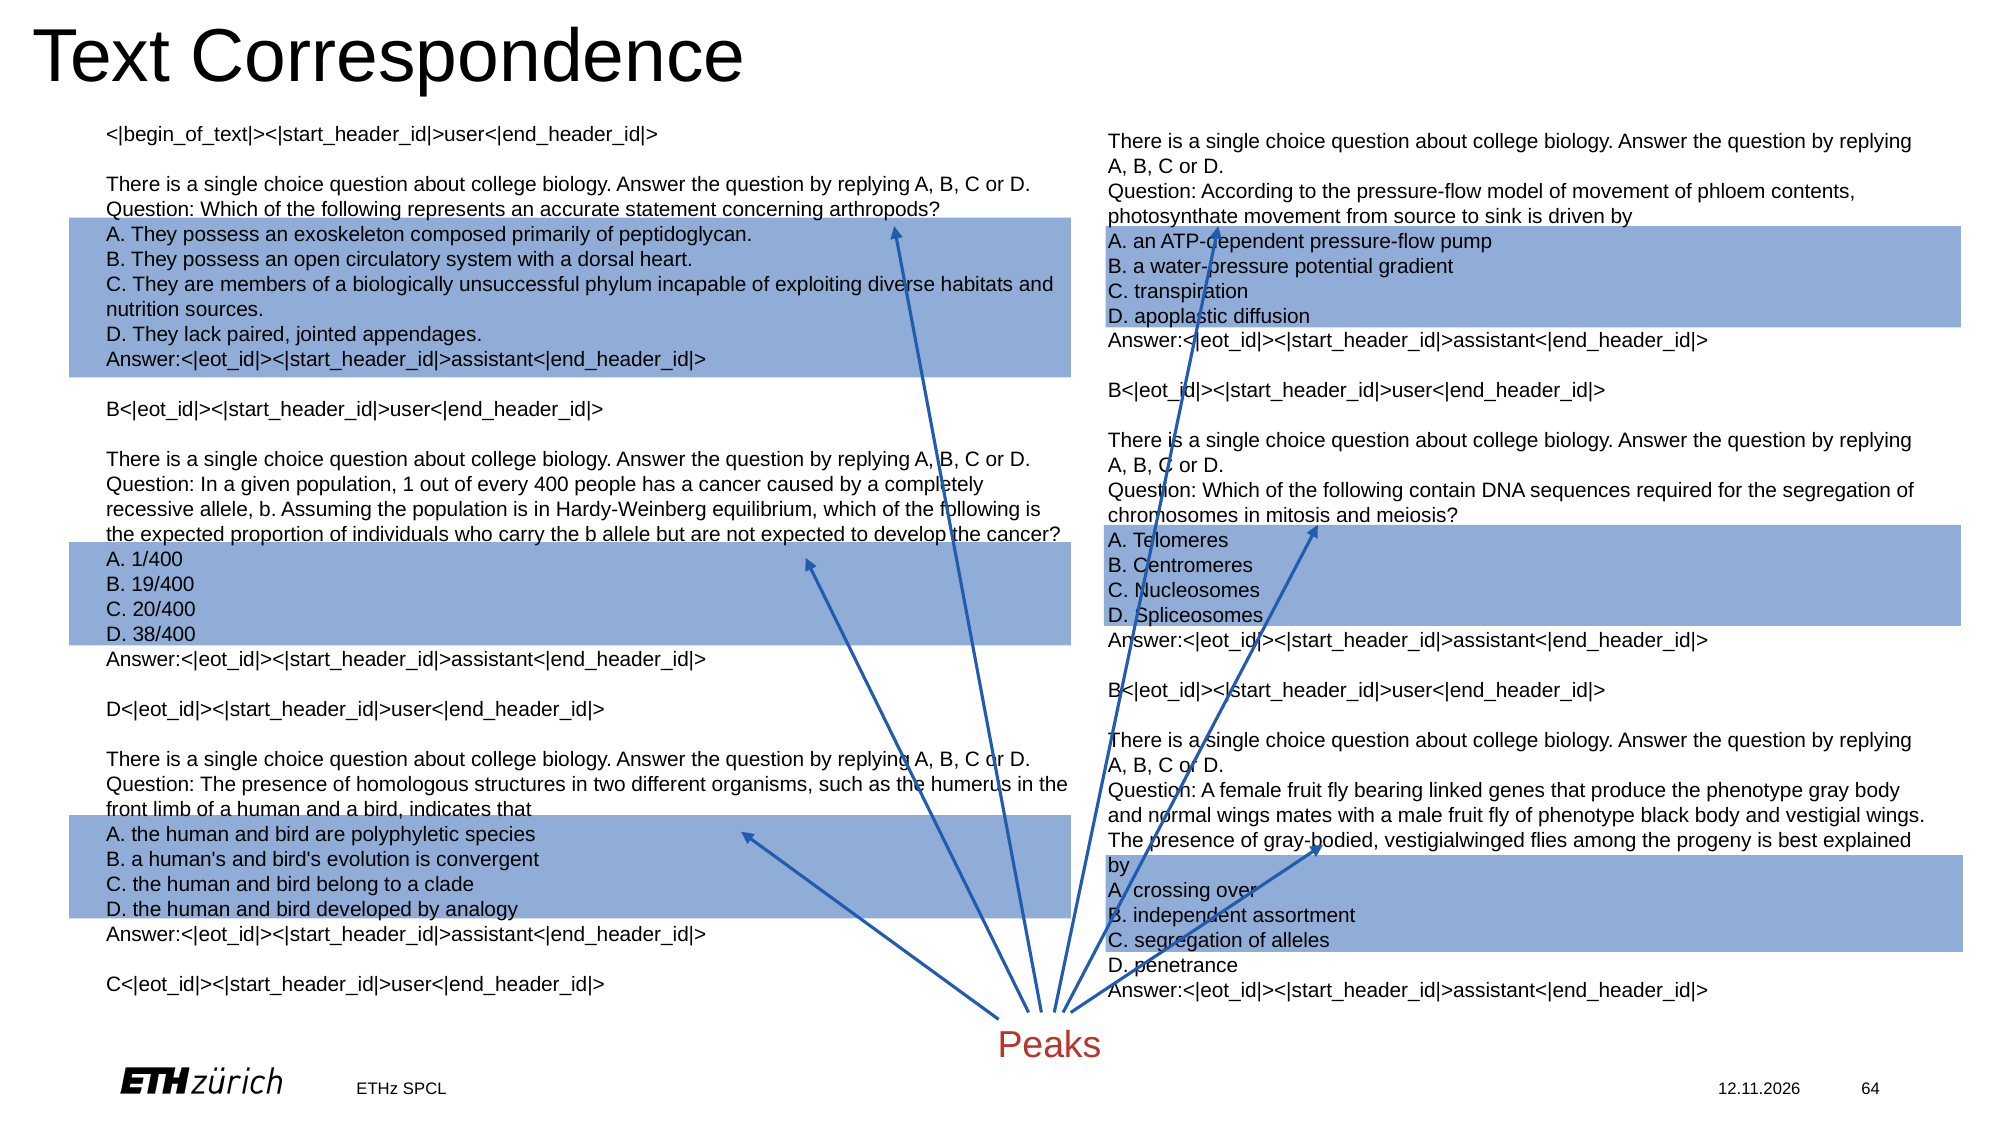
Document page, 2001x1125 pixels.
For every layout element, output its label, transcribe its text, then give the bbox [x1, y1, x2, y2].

picture [120, 1089, 282, 1094]
text_box Text Correspondence [18, 0, 1113, 104]
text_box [69, 113, 1963, 1089]
slide_number 64 [1827, 1089, 1880, 1106]
footer ETHz SPCL [356, 1089, 1243, 1106]
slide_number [1718, 1089, 1819, 1106]
